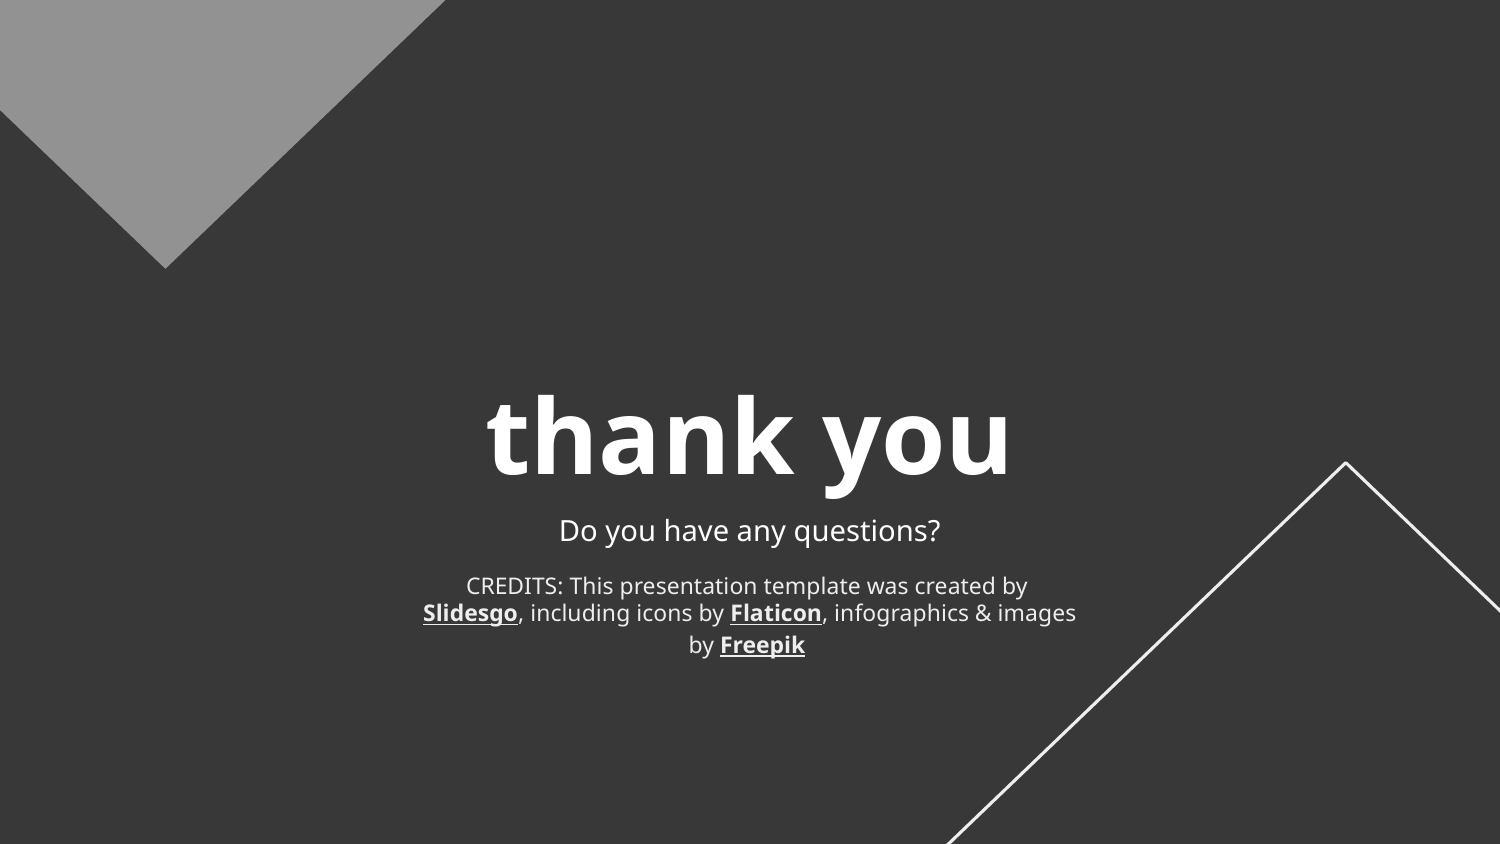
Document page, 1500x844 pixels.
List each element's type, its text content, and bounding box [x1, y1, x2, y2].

title thank you [116, 355, 1383, 568]
subtitle Do you have any questions? [503, 497, 997, 568]
